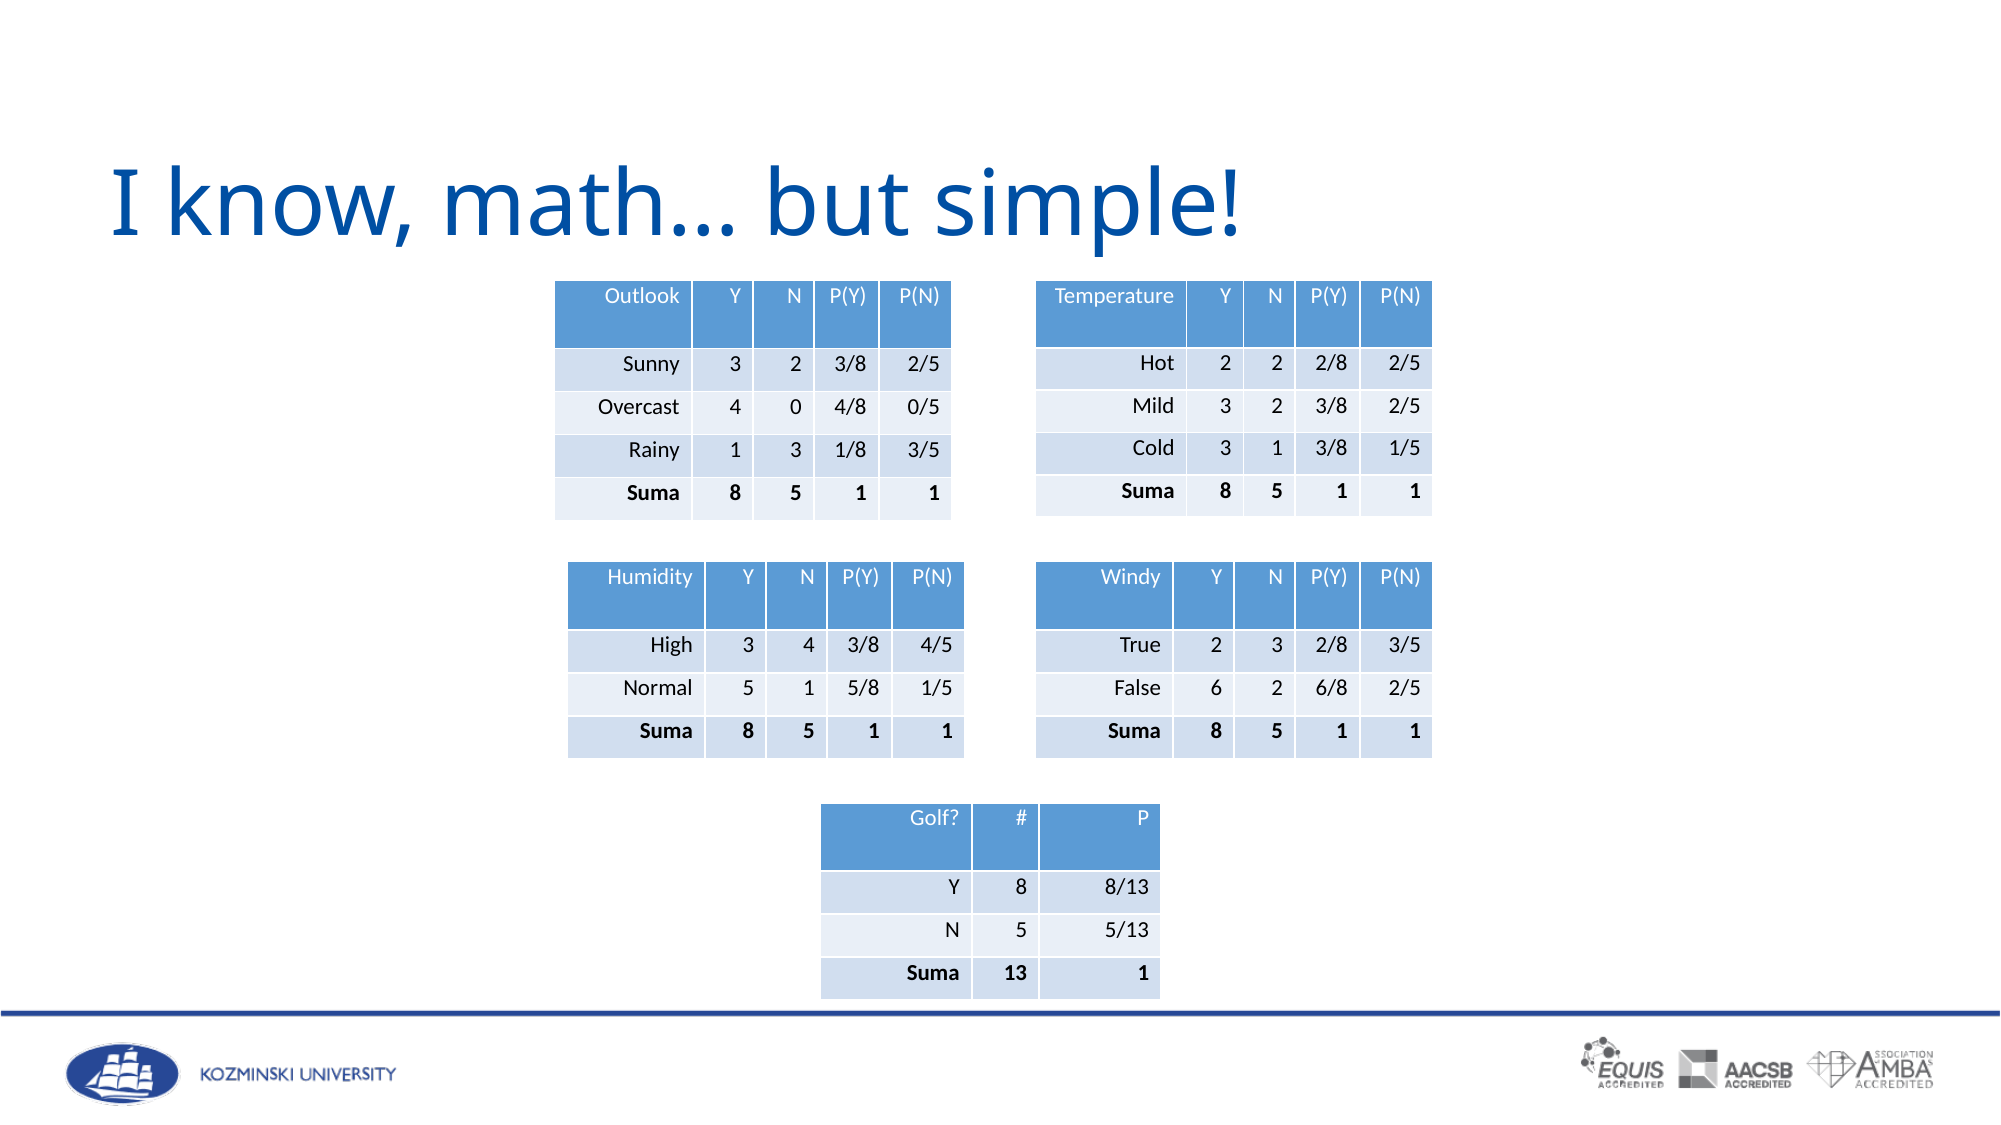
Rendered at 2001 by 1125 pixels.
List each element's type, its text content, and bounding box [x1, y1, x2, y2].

table_header Y [1187, 281, 1243, 347]
table_cell Overcast [555, 392, 691, 434]
table_header P(Y) [1296, 281, 1359, 347]
table_header Humidity [568, 562, 704, 629]
table_cell 2 [754, 349, 813, 391]
table_cell 1 [815, 478, 878, 520]
table_cell 1/8 [815, 435, 878, 477]
table_cell 6 [1174, 674, 1233, 715]
table_cell 2 [1235, 674, 1294, 715]
table_cell Cold [1036, 433, 1186, 474]
table_cell 3 [1235, 631, 1294, 672]
table_cell 3/8 [1296, 433, 1359, 474]
table_header N [1235, 562, 1294, 629]
table_cell 1 [1040, 958, 1160, 999]
table_cell 2 [1174, 631, 1233, 672]
table_cell 1/5 [893, 674, 964, 715]
table_header P(Y) [815, 281, 878, 348]
table_cell 13 [973, 958, 1038, 999]
table_cell 1 [1361, 717, 1432, 758]
table_cell 4/5 [893, 631, 964, 672]
table_header P [1040, 804, 1160, 870]
table_cell 8/13 [1040, 872, 1160, 913]
table_header P(Y) [828, 562, 891, 629]
table_cell 1/5 [1361, 433, 1432, 474]
table_cell 8 [1174, 717, 1233, 758]
table_cell Hot [1036, 349, 1186, 389]
table_cell 0/5 [880, 392, 951, 434]
table_header P(N) [1361, 281, 1432, 347]
table_cell Suma [821, 958, 971, 999]
picture [0, 0, 2001, 1125]
table_cell 2/5 [1361, 391, 1432, 432]
table_cell Y [821, 872, 971, 913]
table_cell 3/8 [1296, 391, 1359, 432]
table_cell 2/5 [1361, 349, 1432, 389]
table_cell 1 [880, 478, 951, 520]
table_cell 2/8 [1296, 349, 1359, 389]
table_cell 8 [693, 478, 752, 520]
table_cell 4/8 [815, 392, 878, 434]
table_cell Suma [555, 478, 691, 520]
table_cell Suma [568, 717, 704, 758]
table_cell 8 [1187, 476, 1243, 516]
table_cell 8 [706, 717, 765, 758]
table_cell 5/13 [1040, 915, 1160, 956]
table_cell 2/8 [1296, 631, 1359, 672]
table_cell 1 [893, 717, 964, 758]
table_header # [973, 804, 1038, 870]
table_cell 3/8 [828, 631, 891, 672]
table_header Y [706, 562, 765, 629]
table_cell Rainy [555, 435, 691, 477]
table_cell N [821, 915, 971, 956]
table_header N [767, 562, 826, 629]
table_header Outlook [555, 281, 691, 348]
table_header N [754, 281, 813, 348]
table_cell Mild [1036, 391, 1186, 432]
table_header P(N) [893, 562, 964, 629]
table_cell 2 [1244, 391, 1294, 432]
table_header Y [1174, 562, 1233, 629]
table_cell 2 [1187, 349, 1243, 389]
table_header Temperature [1036, 281, 1186, 347]
table_cell 5 [1235, 717, 1294, 758]
table_cell 5 [973, 915, 1038, 956]
table_cell High [568, 631, 704, 672]
table_cell 3 [1187, 391, 1243, 432]
table_cell 2/5 [880, 349, 951, 391]
table_header Windy [1036, 562, 1172, 629]
table_cell False [1036, 674, 1172, 715]
table_header N [1244, 281, 1294, 347]
table_cell 3 [754, 435, 813, 477]
table_cell 8 [973, 872, 1038, 913]
table_cell 3/5 [880, 435, 951, 477]
table_cell 5 [754, 478, 813, 520]
table_cell 5 [1244, 476, 1294, 516]
table_cell Suma [1036, 476, 1186, 516]
table_cell 4 [693, 392, 752, 434]
table_cell 1 [693, 435, 752, 477]
table_cell 4 [767, 631, 826, 672]
table_cell 1 [767, 674, 826, 715]
table_header P(N) [1361, 562, 1432, 629]
table_header Y [693, 281, 752, 348]
table_header Golf? [821, 804, 971, 870]
table_cell 6/8 [1296, 674, 1359, 715]
table_cell True [1036, 631, 1172, 672]
table_cell 1 [1361, 476, 1432, 516]
table_cell 1 [1244, 433, 1294, 474]
table_cell Suma [1036, 717, 1172, 758]
table_cell 3/5 [1361, 631, 1432, 672]
table_cell 1 [1296, 717, 1359, 758]
table_cell 5 [767, 717, 826, 758]
table_cell 2 [1244, 349, 1294, 389]
table_cell Sunny [555, 349, 691, 391]
table_cell 5 [706, 674, 765, 715]
table_cell 3 [706, 631, 765, 672]
title I know, math… but simple! [102, 96, 1828, 315]
table_cell 1 [1296, 476, 1359, 516]
table_cell 3/8 [815, 349, 878, 391]
table_header P(N) [880, 281, 951, 348]
table_cell 3 [693, 349, 752, 391]
table_header P(Y) [1296, 562, 1359, 629]
table_cell Normal [568, 674, 704, 715]
table_cell 5/8 [828, 674, 891, 715]
table_cell 1 [828, 717, 891, 758]
table_cell 3 [1187, 433, 1243, 474]
table_cell 0 [754, 392, 813, 434]
table_cell 2/5 [1361, 674, 1432, 715]
